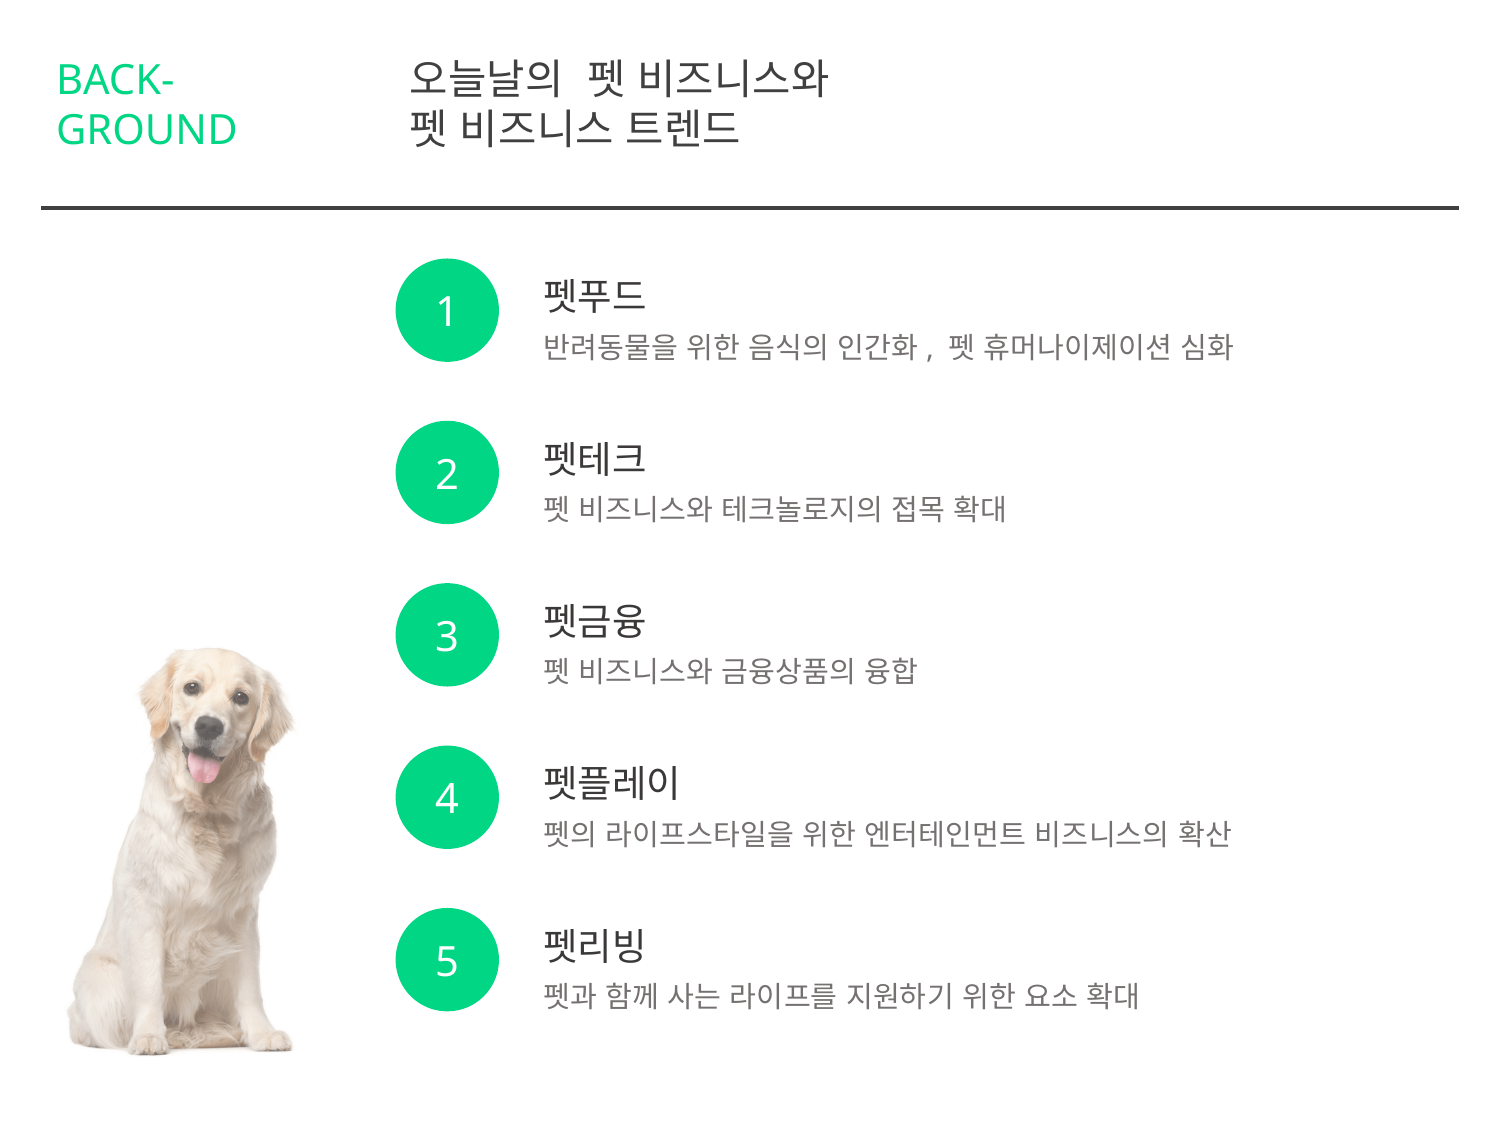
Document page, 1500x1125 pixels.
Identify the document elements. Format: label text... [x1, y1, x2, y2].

text_box 펫리빙 펫과 함께 사는 라이프를 지원하기 위한 요소 확대 [528, 902, 1400, 1021]
text_box 펫테크 펫 비즈니스와 테크놀로지의 접목 확대 [528, 414, 1400, 534]
text_box 4 [394, 744, 500, 850]
text_box 2 [394, 419, 500, 526]
text_box 펫금융 펫 비즈니스와 금융상품의 융합 [528, 577, 1400, 696]
text_box 1 [394, 257, 500, 363]
text_box 펫푸드 반려동물을 위한 음식의 인간화, 펫 휴머나이제이션 심화 [528, 252, 1400, 372]
text_box 5 [394, 906, 500, 1013]
text_box BACK- GROUND [41, 45, 396, 161]
text_box 3 [394, 582, 500, 688]
text_box 오늘날의 펫 비즈니스와 펫 비즈니스 트렌드 [396, 45, 1459, 161]
picture [41, 630, 337, 1065]
text_box 펫플레이 펫의 라이프스타일을 위한 엔터테인먼트 비즈니스의 확산 [528, 739, 1400, 859]
